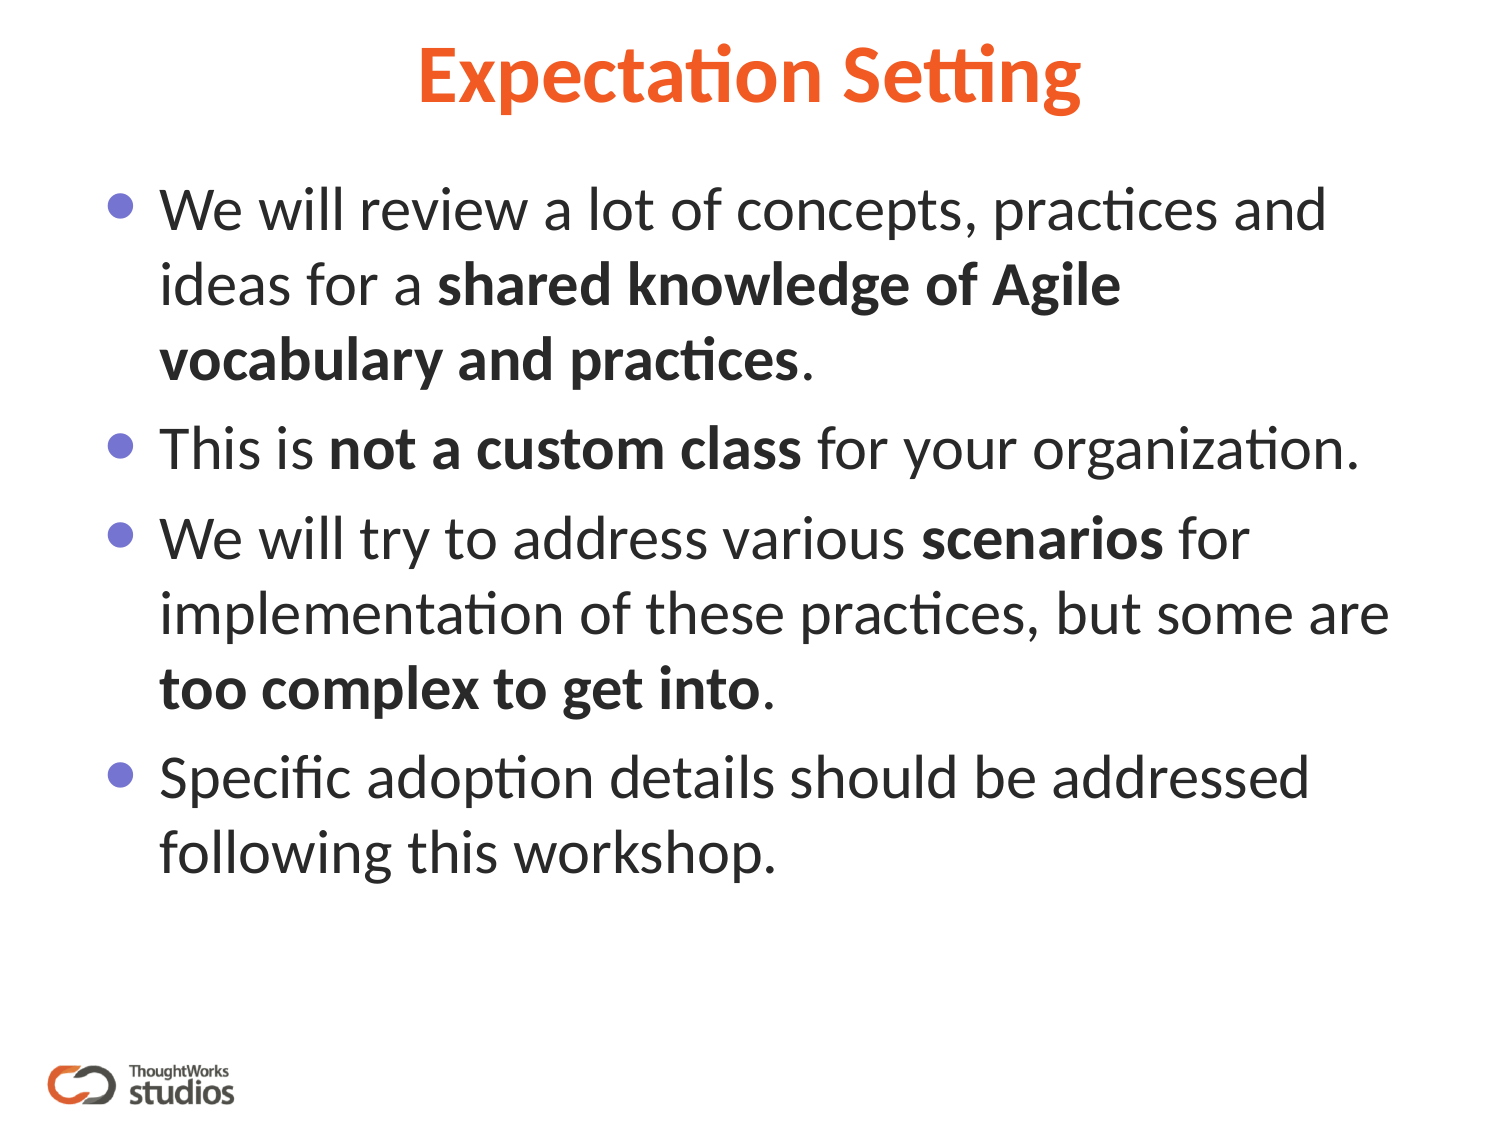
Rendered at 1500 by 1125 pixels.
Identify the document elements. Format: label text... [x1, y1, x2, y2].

picture [46, 1063, 235, 1105]
list We will review a lot of concepts, practices and ideas for a shared knowledge of Agile vocabulary and practices. This is not a custom class for your organization. We will try to address various scenarios for implementation of these practices, but some are too complex to get into. Specific adoption details should be addressed following this workshop. [99, 163, 1405, 1022]
title Expectation Setting [60, 0, 1440, 138]
